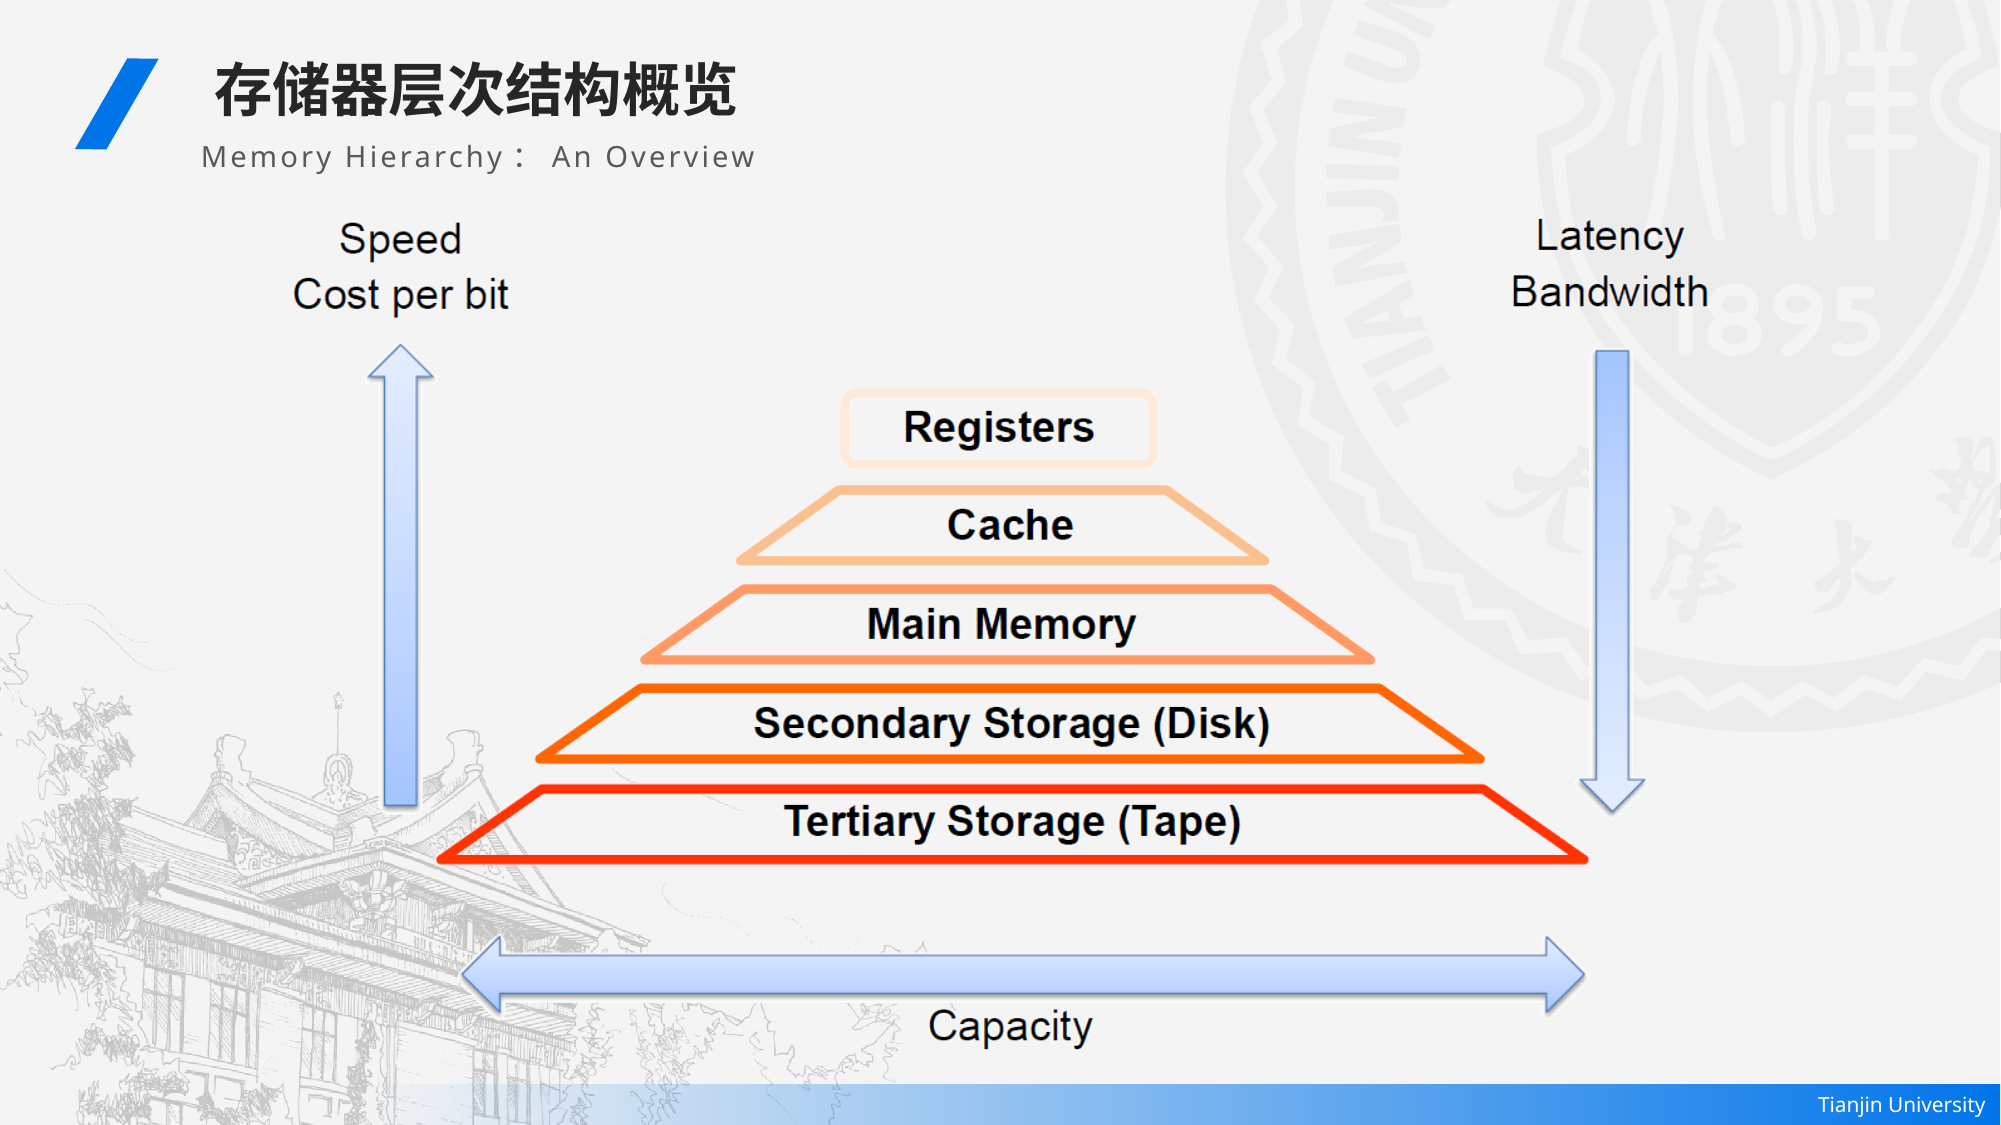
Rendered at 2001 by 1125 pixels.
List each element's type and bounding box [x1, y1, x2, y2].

text_box [148, 45, 807, 182]
picture [286, 209, 1715, 1052]
text_box [74, 58, 148, 150]
